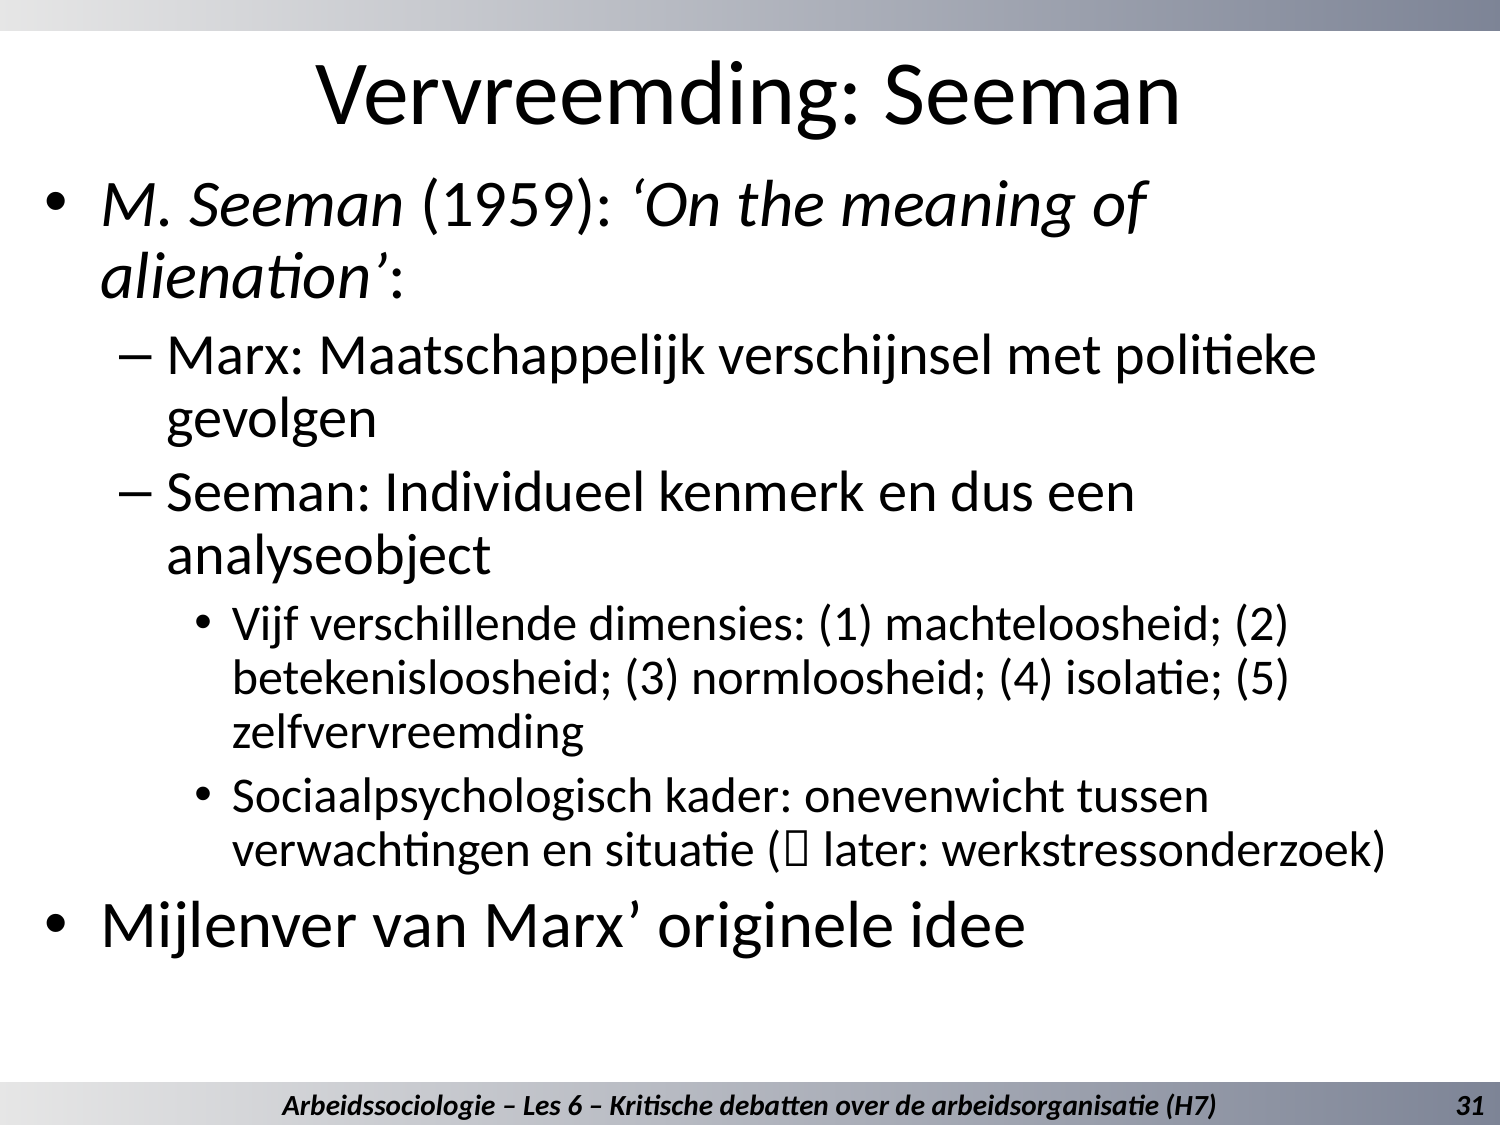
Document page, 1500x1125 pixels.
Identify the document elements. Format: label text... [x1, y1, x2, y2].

title Vervreemding: Seeman [0, 31, 1500, 157]
footer Arbeidssociologie – Les 6 – Kritische debatten over de arbeidsorganisatie (H7) [0, 1082, 1074, 1125]
list M. Seeman (1959): ‘On the meaning of alienation’: Marx: Maatschappelijk verschijnsel met politieke gevolgen Seeman: Individueel kenmerk en dus een analyseobject Vijf verschillende dimensies: (1) machteloosheid; (2) betekenisloosheid; (3) normloosheid; (4) isolatie; (5) zelfvervreemding Sociaalpsychologisch kader: onevenwicht tussen verwachtingen en situatie ( later: werkstressonderzoek) Mijlenver van Marx’ originele idee [29, 160, 1471, 1071]
text_box 31 [1074, 1082, 1500, 1125]
text_box [0, 0, 1500, 31]
